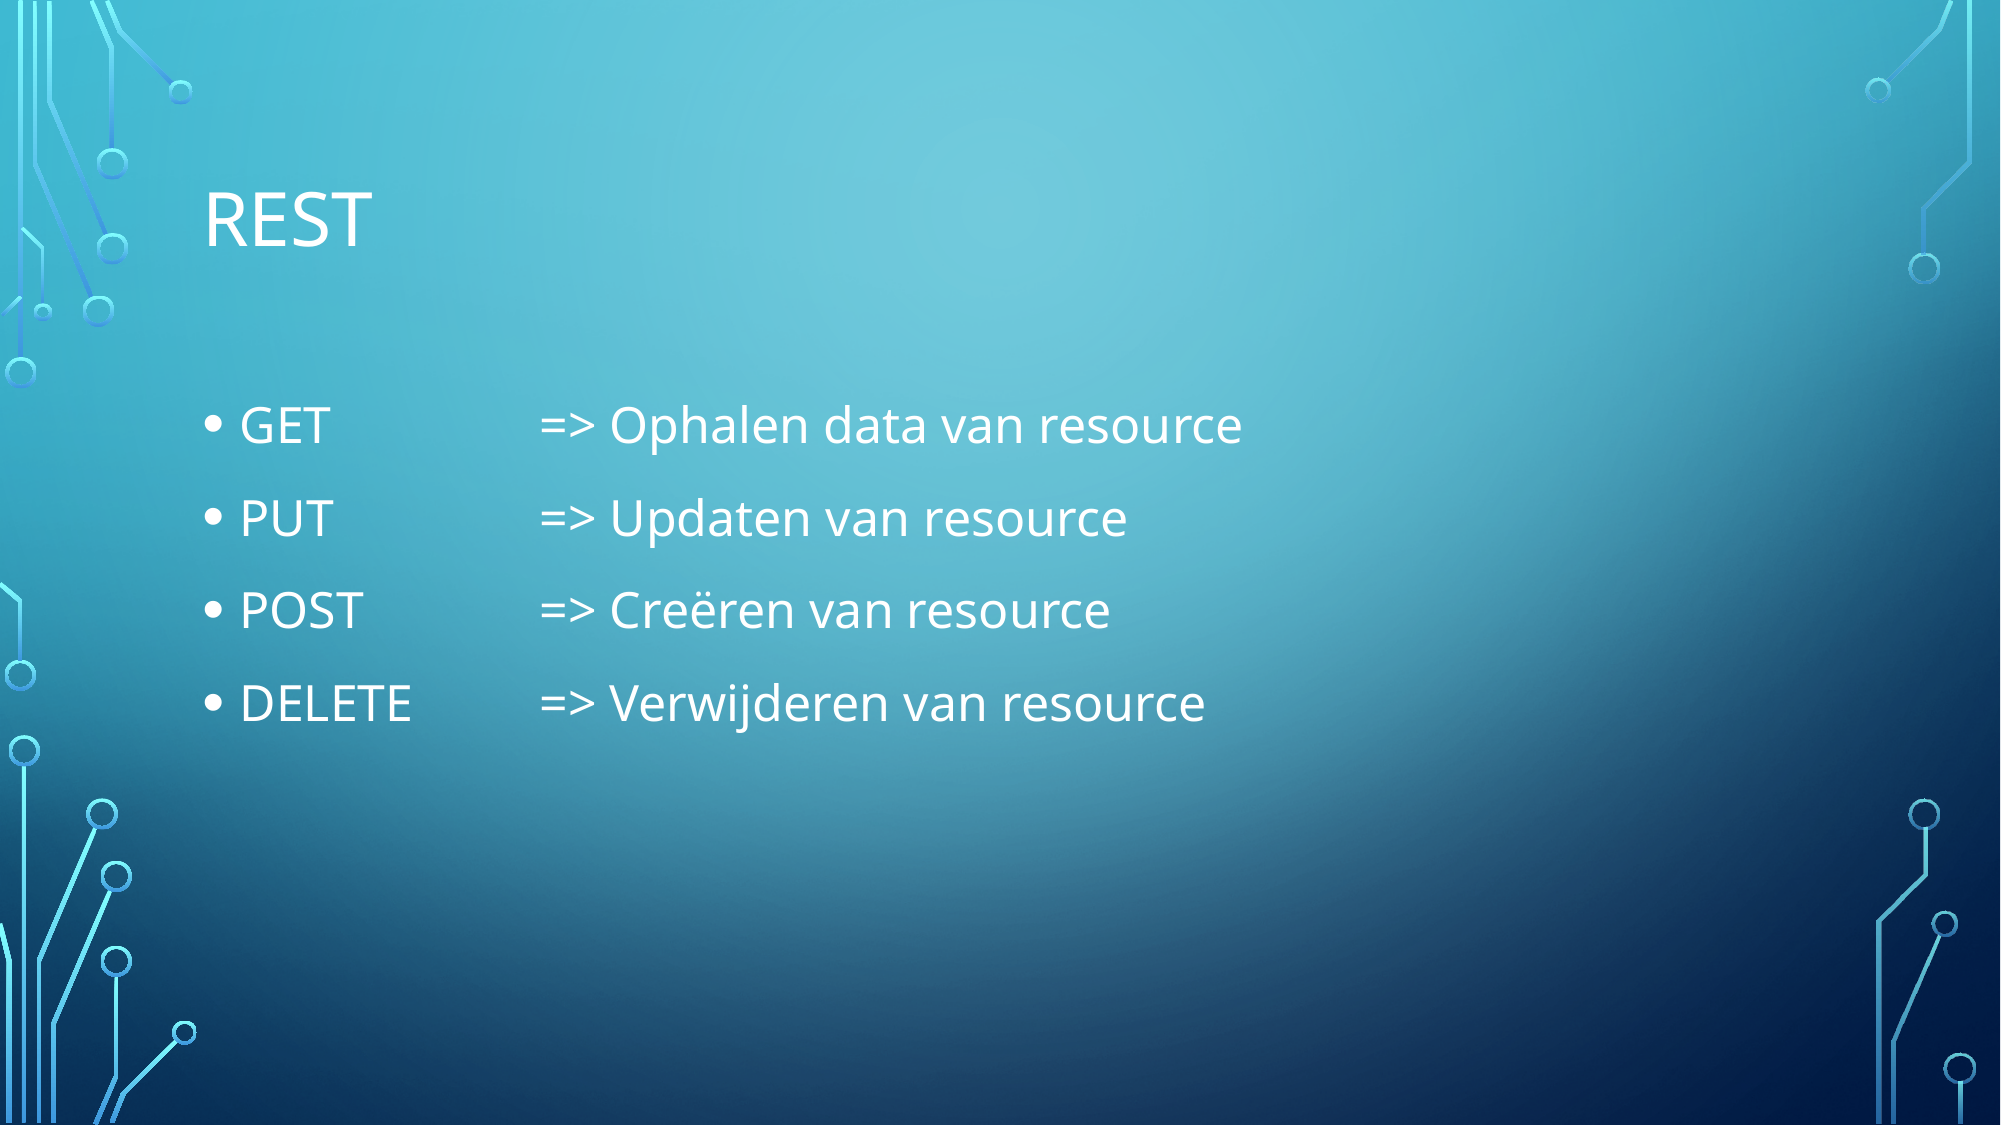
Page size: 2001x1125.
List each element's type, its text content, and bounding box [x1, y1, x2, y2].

list GET => Ophalen data van resource PUT => Updaten van resource POST => Creëren van resource DELETE => Verwijderen van resource [187, 373, 1813, 950]
title rest [187, 101, 1813, 344]
